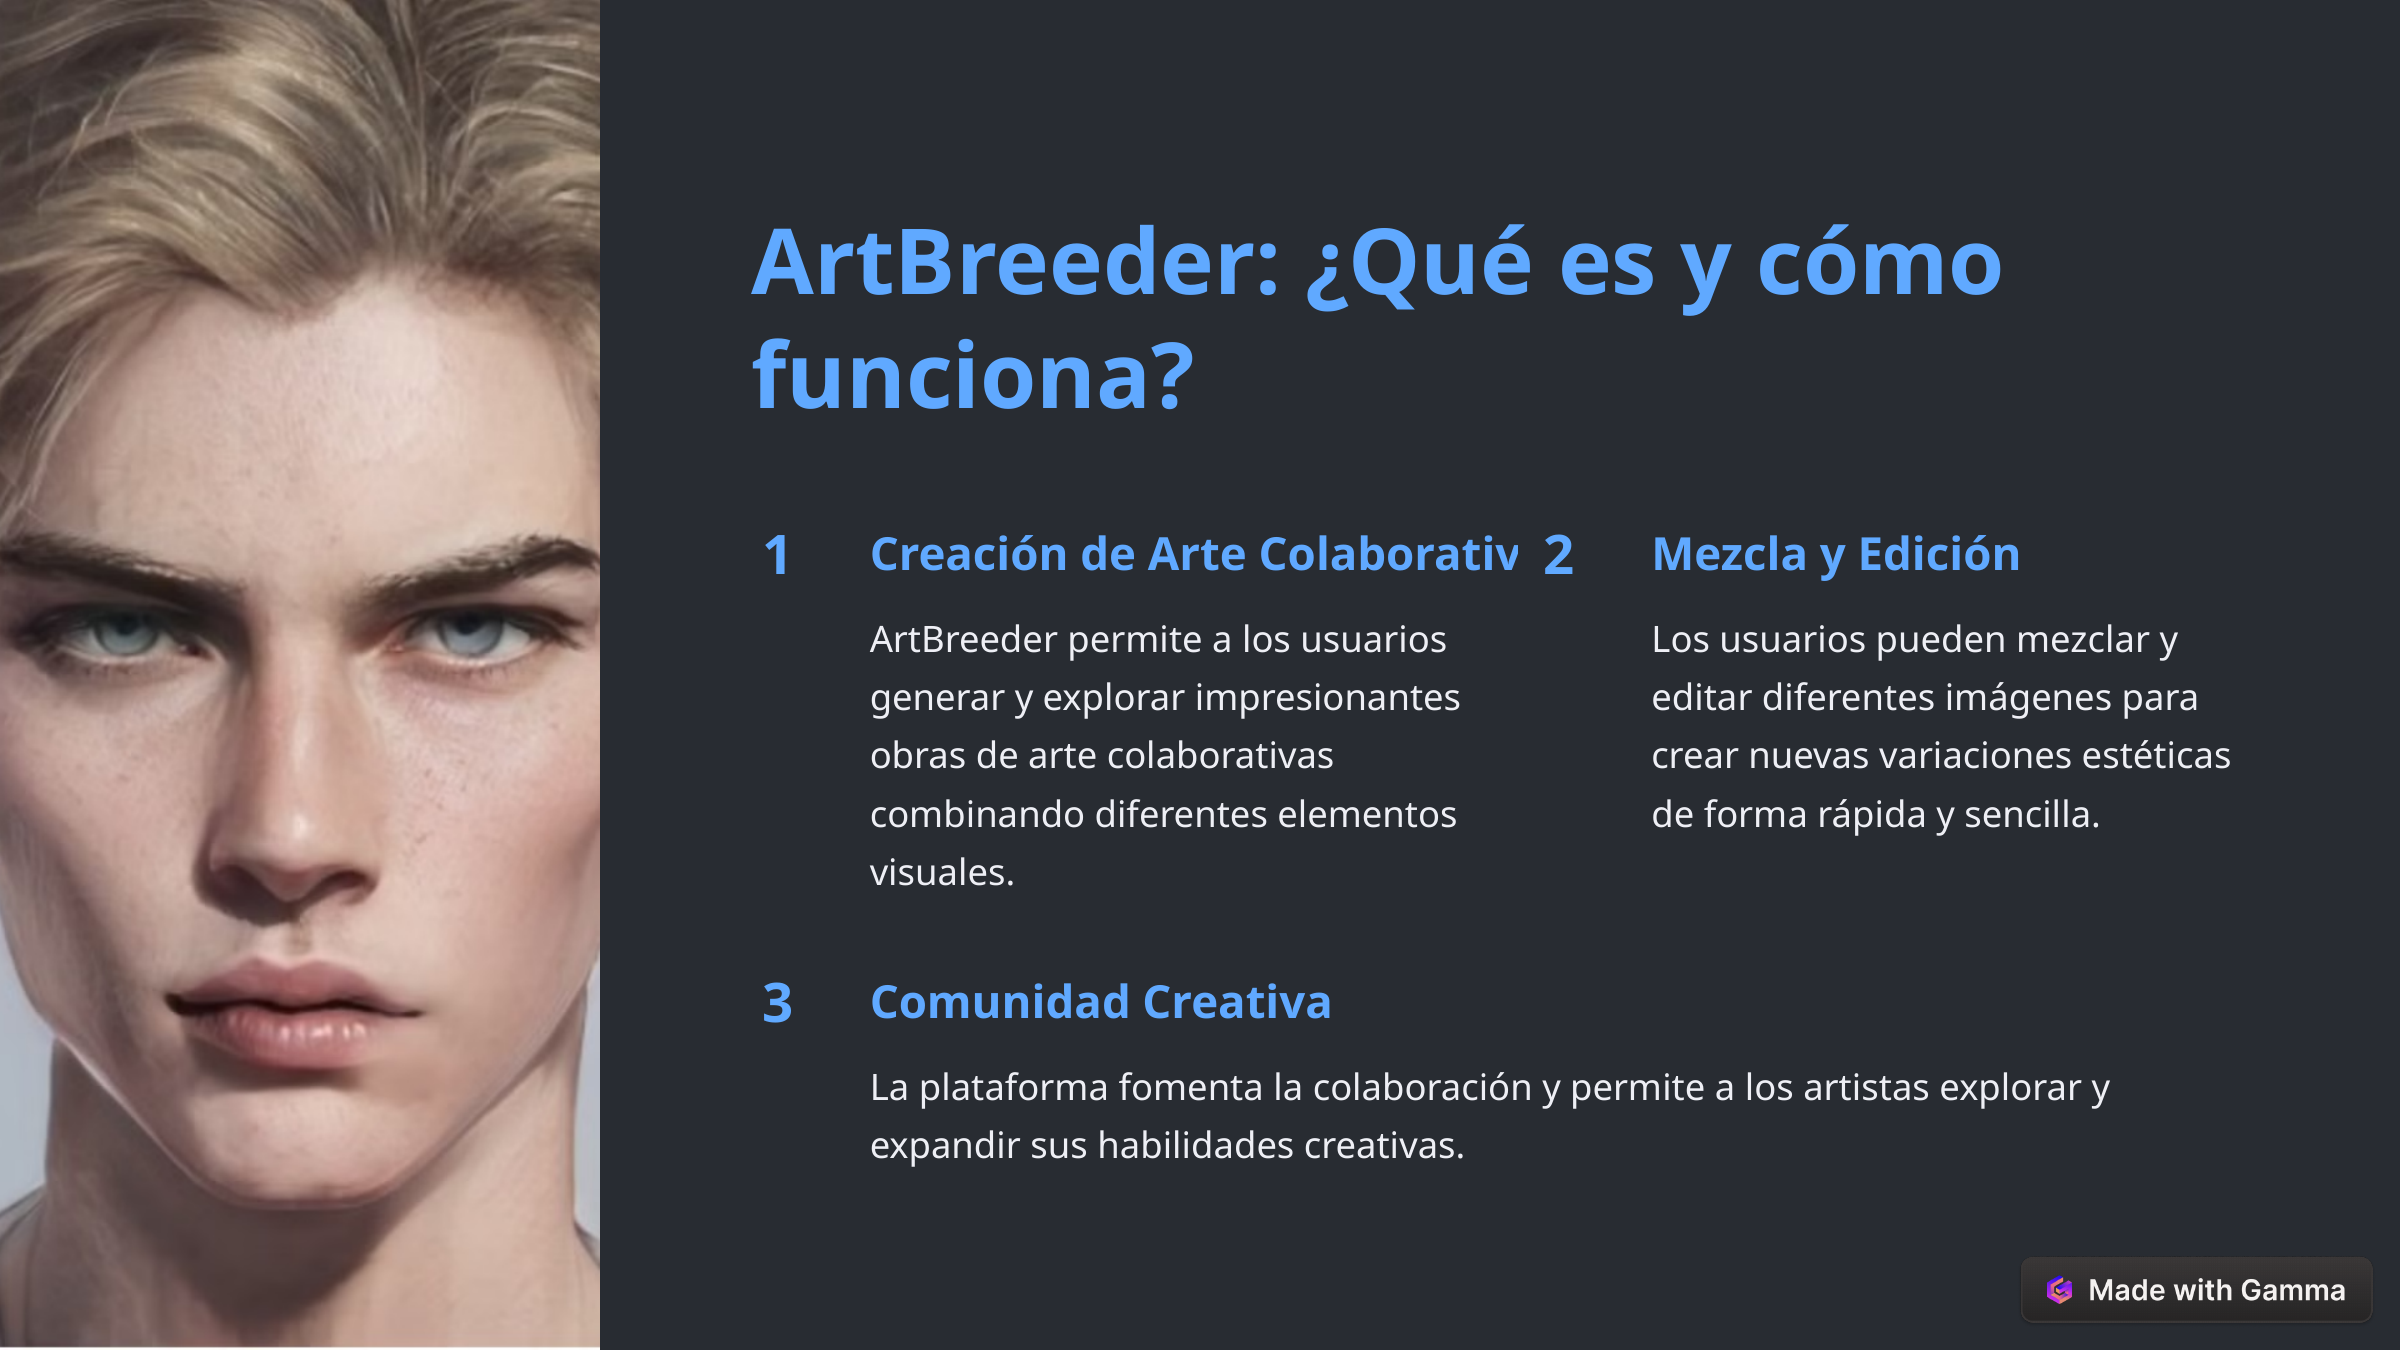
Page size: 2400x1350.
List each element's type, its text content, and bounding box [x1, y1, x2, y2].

text_box Mezcla y Edición [1636, 515, 2093, 572]
text_box [736, 502, 819, 585]
text_box ArtBreeder: ¿Qué es y cómo funciona? [736, 191, 2264, 420]
text_box 2 [1543, 509, 1575, 578]
text_box [1518, 502, 1601, 585]
text_box La plataforma fomenta la colaboración y permite a los artistas explorar y expandir sus habilidades creativas. [855, 1041, 2264, 1159]
text_box 3 [762, 957, 793, 1026]
text_box Los usuarios pueden mezclar y editar diferentes imágenes para crear nuevas variaciones estéticas de forma rápida y sencilla. [1636, 593, 2264, 828]
text_box Comunidad Creativa [855, 962, 1311, 1020]
text_box 1 [767, 509, 788, 578]
text_box [600, 0, 2400, 1350]
picture [0, 0, 600, 1350]
text_box [736, 950, 819, 1033]
text_box ArtBreeder permite a los usuarios generar y explorar impresionantes obras de arte colaborativas combinando diferentes elementos visuales. [855, 593, 1482, 886]
picture [2008, 1244, 2385, 1335]
text_box Creación de Arte Colaborativo [855, 515, 1459, 572]
